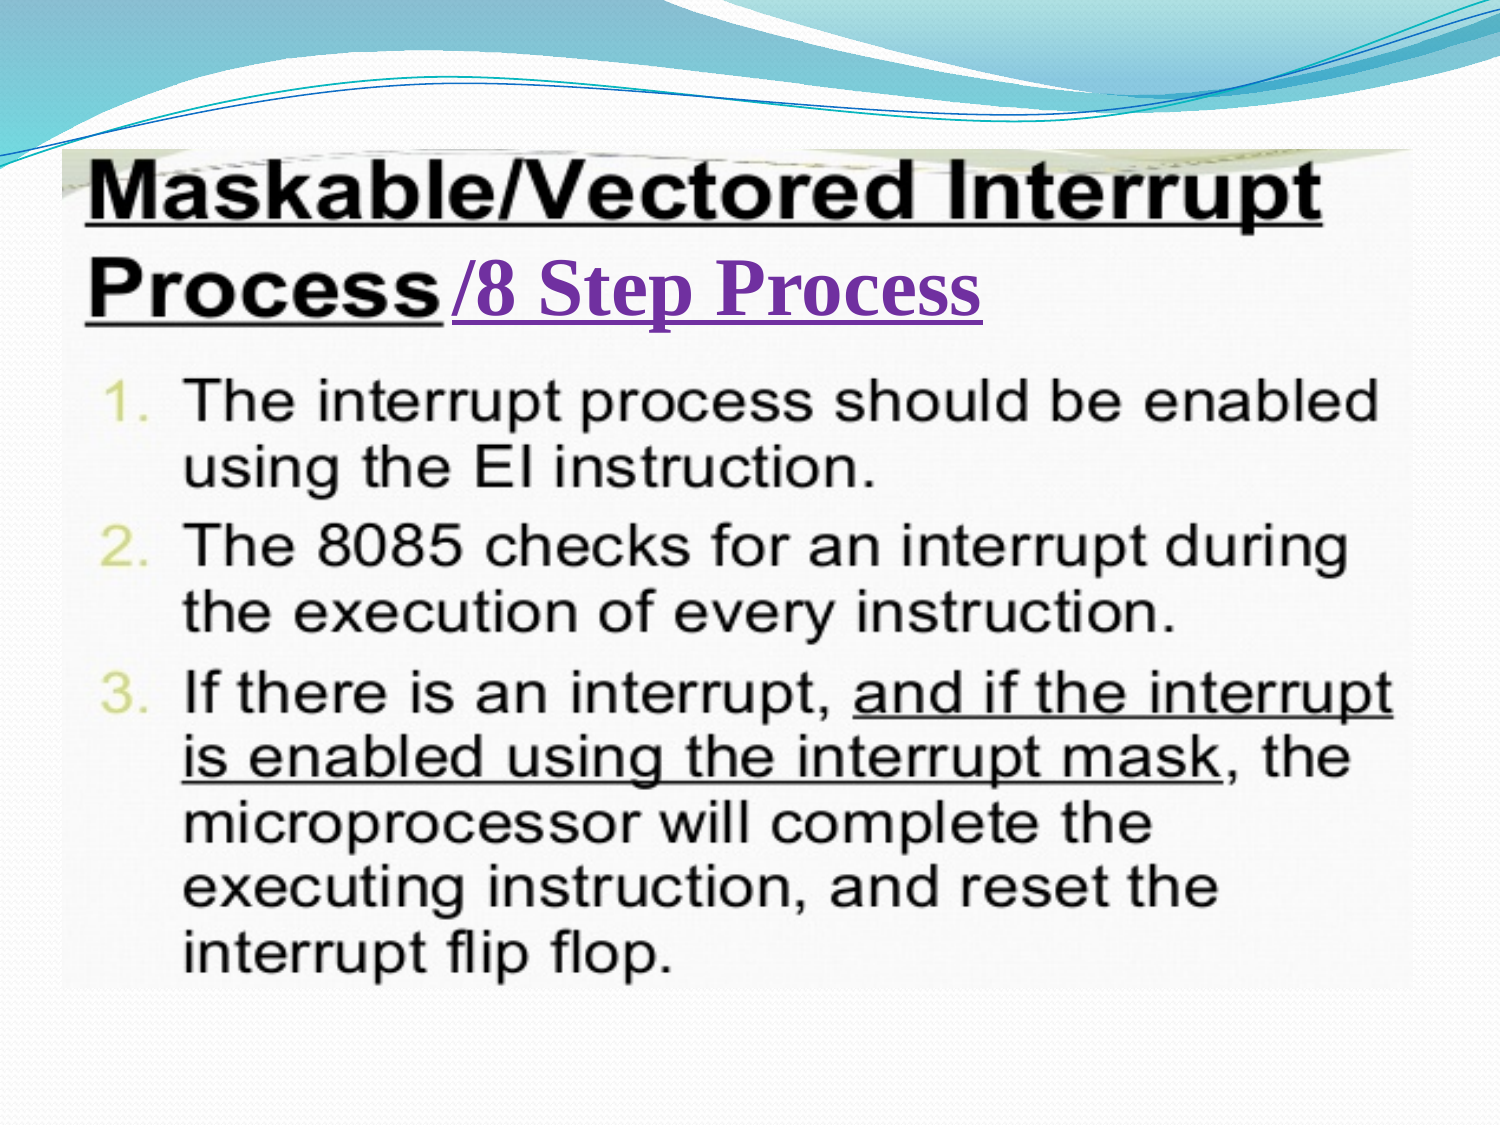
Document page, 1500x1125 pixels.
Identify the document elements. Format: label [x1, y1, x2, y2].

picture [62, 149, 1413, 988]
